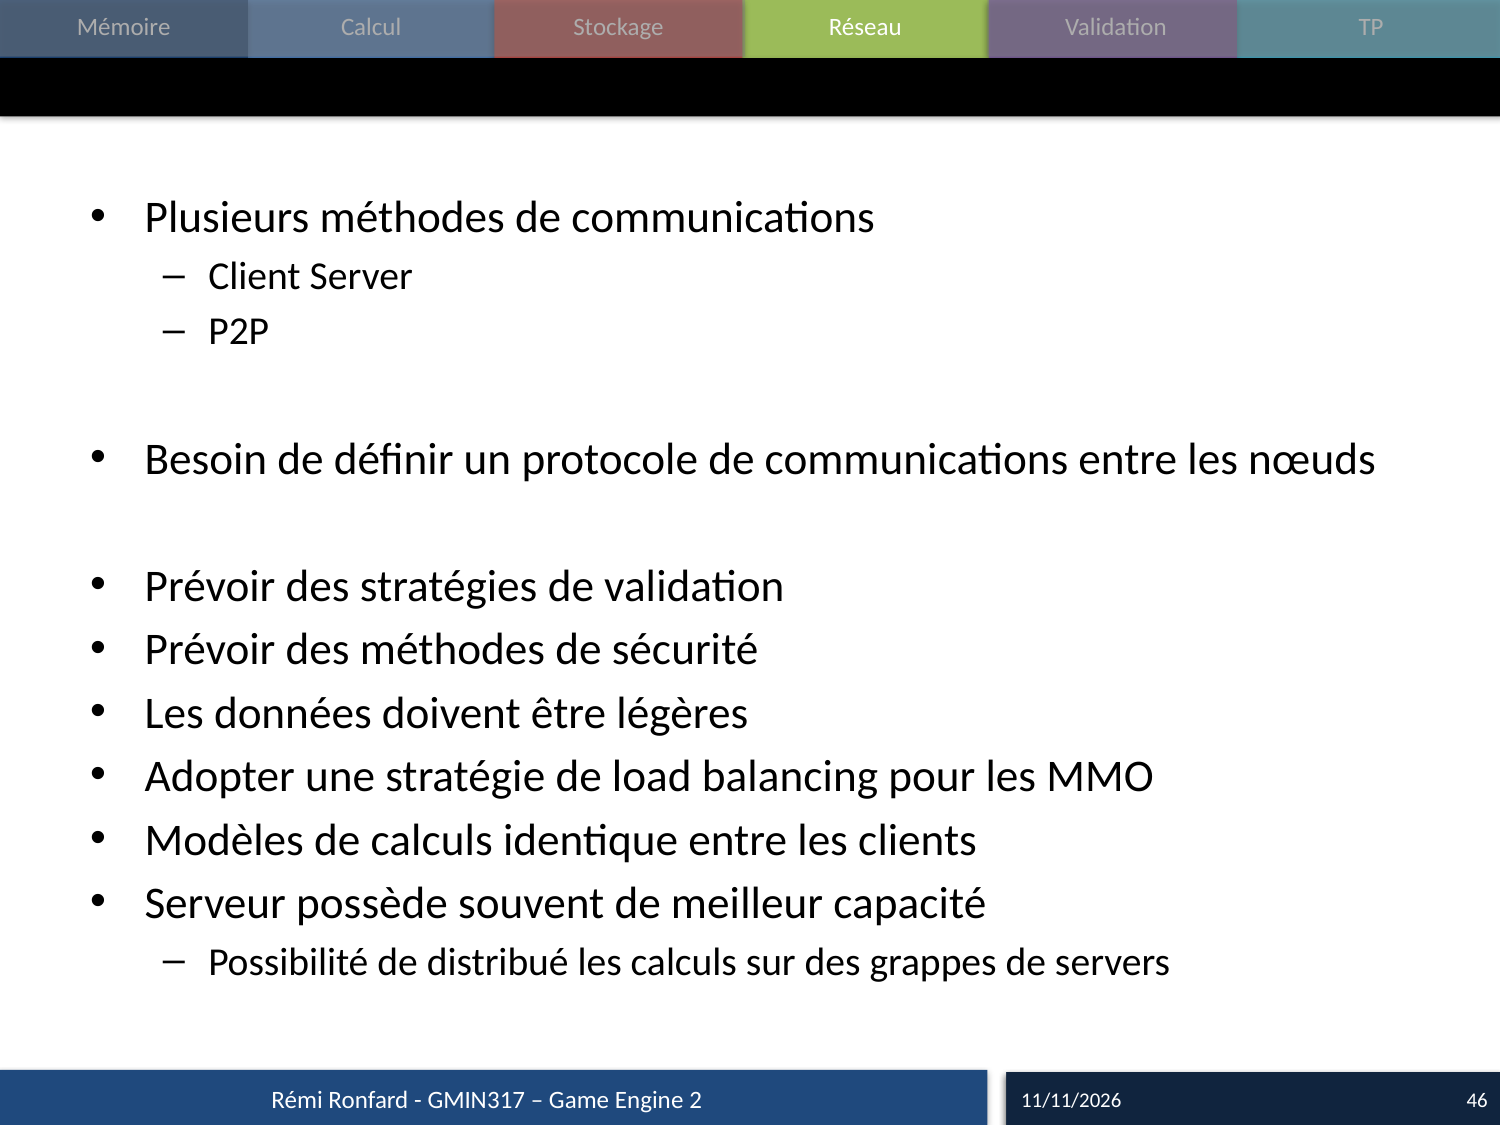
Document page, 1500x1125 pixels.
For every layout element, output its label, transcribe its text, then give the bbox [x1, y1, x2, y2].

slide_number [1006, 1070, 1153, 1125]
list Plusieurs méthodes de communications Client Server P2P Besoin de définir un protocole de communications entre les nœuds Prévoir des stratégies de validation Prévoir des méthodes de sécurité Les données doivent être légères Adopter une stratégie de load balancing pour les MMO Modèles de calculs identique entre les clients Serveur possède souvent de meilleur capacité Possibilité de distribué les calculs sur des grappes de servers [75, 179, 1425, 1005]
slide_number 46 [1153, 1071, 1500, 1125]
footer Rémi Ronfard - GMIN317 – Game Engine 2 [0, 1069, 988, 1125]
